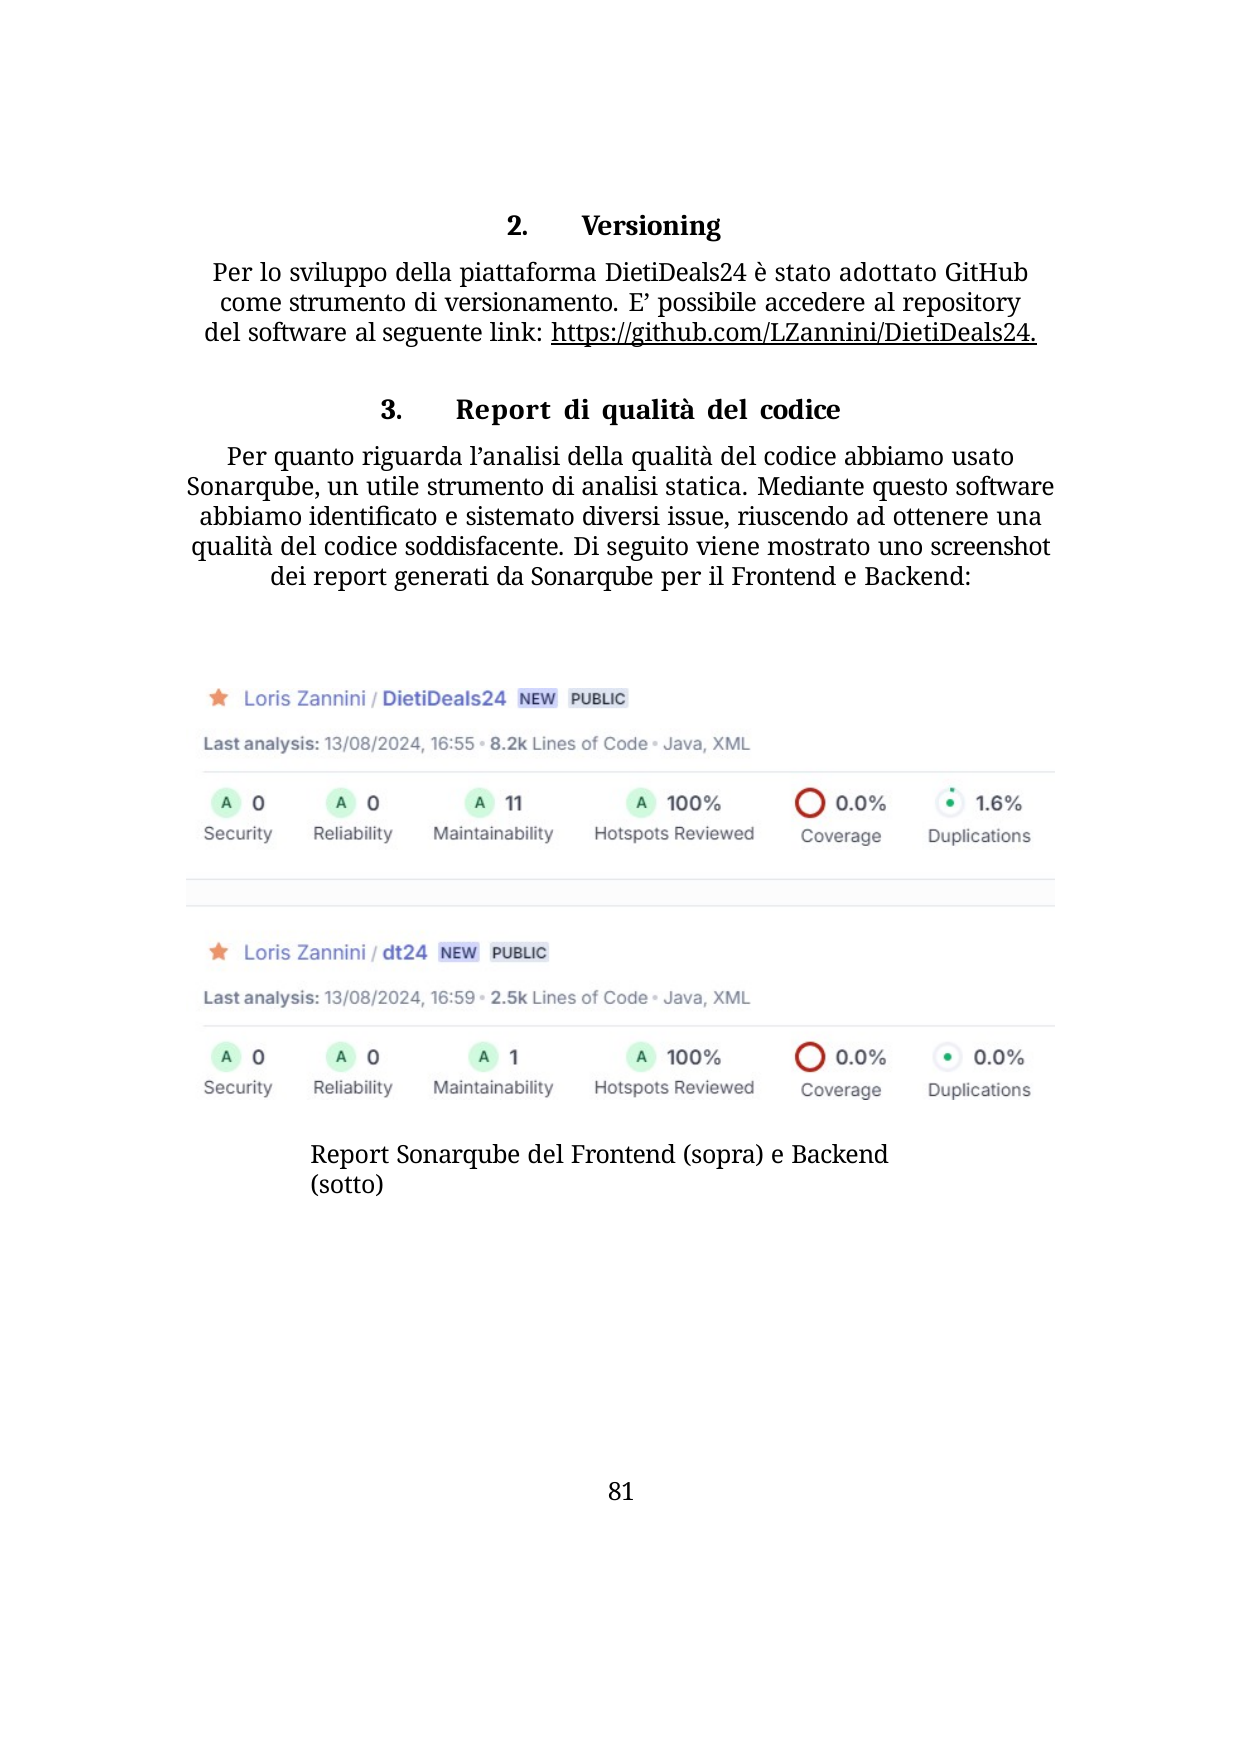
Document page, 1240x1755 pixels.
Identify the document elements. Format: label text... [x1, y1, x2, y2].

slide_number 30 [601, 1474, 641, 1755]
text_box Versioning Per lo sviluppo della piattaforma DietiDeals24 è stato adottato GitHub come strumento di versionamento. E’ possibile accedere al repository del software al seguente link: https://github.com/LZannini/DietiDeals24. Report di qualità del codice Per quanto riguarda l’analisi della qualità del codice abbiamo usato Sonarqube, un utile strumento di analisi statica. Mediante questo software abbiamo identificato e sistemato diversi issue, riuscendo ad ottenere una qualità del codice soddisfacente. Di seguito viene mostrato uno screenshot dei report generati da Sonarqube per il Frontend e Backend: [183, 185, 1057, 591]
text_box Report Sonarqube del Frontend (sopra) e Backend (sotto) [308, 1136, 932, 1199]
picture [185, 688, 1055, 1100]
